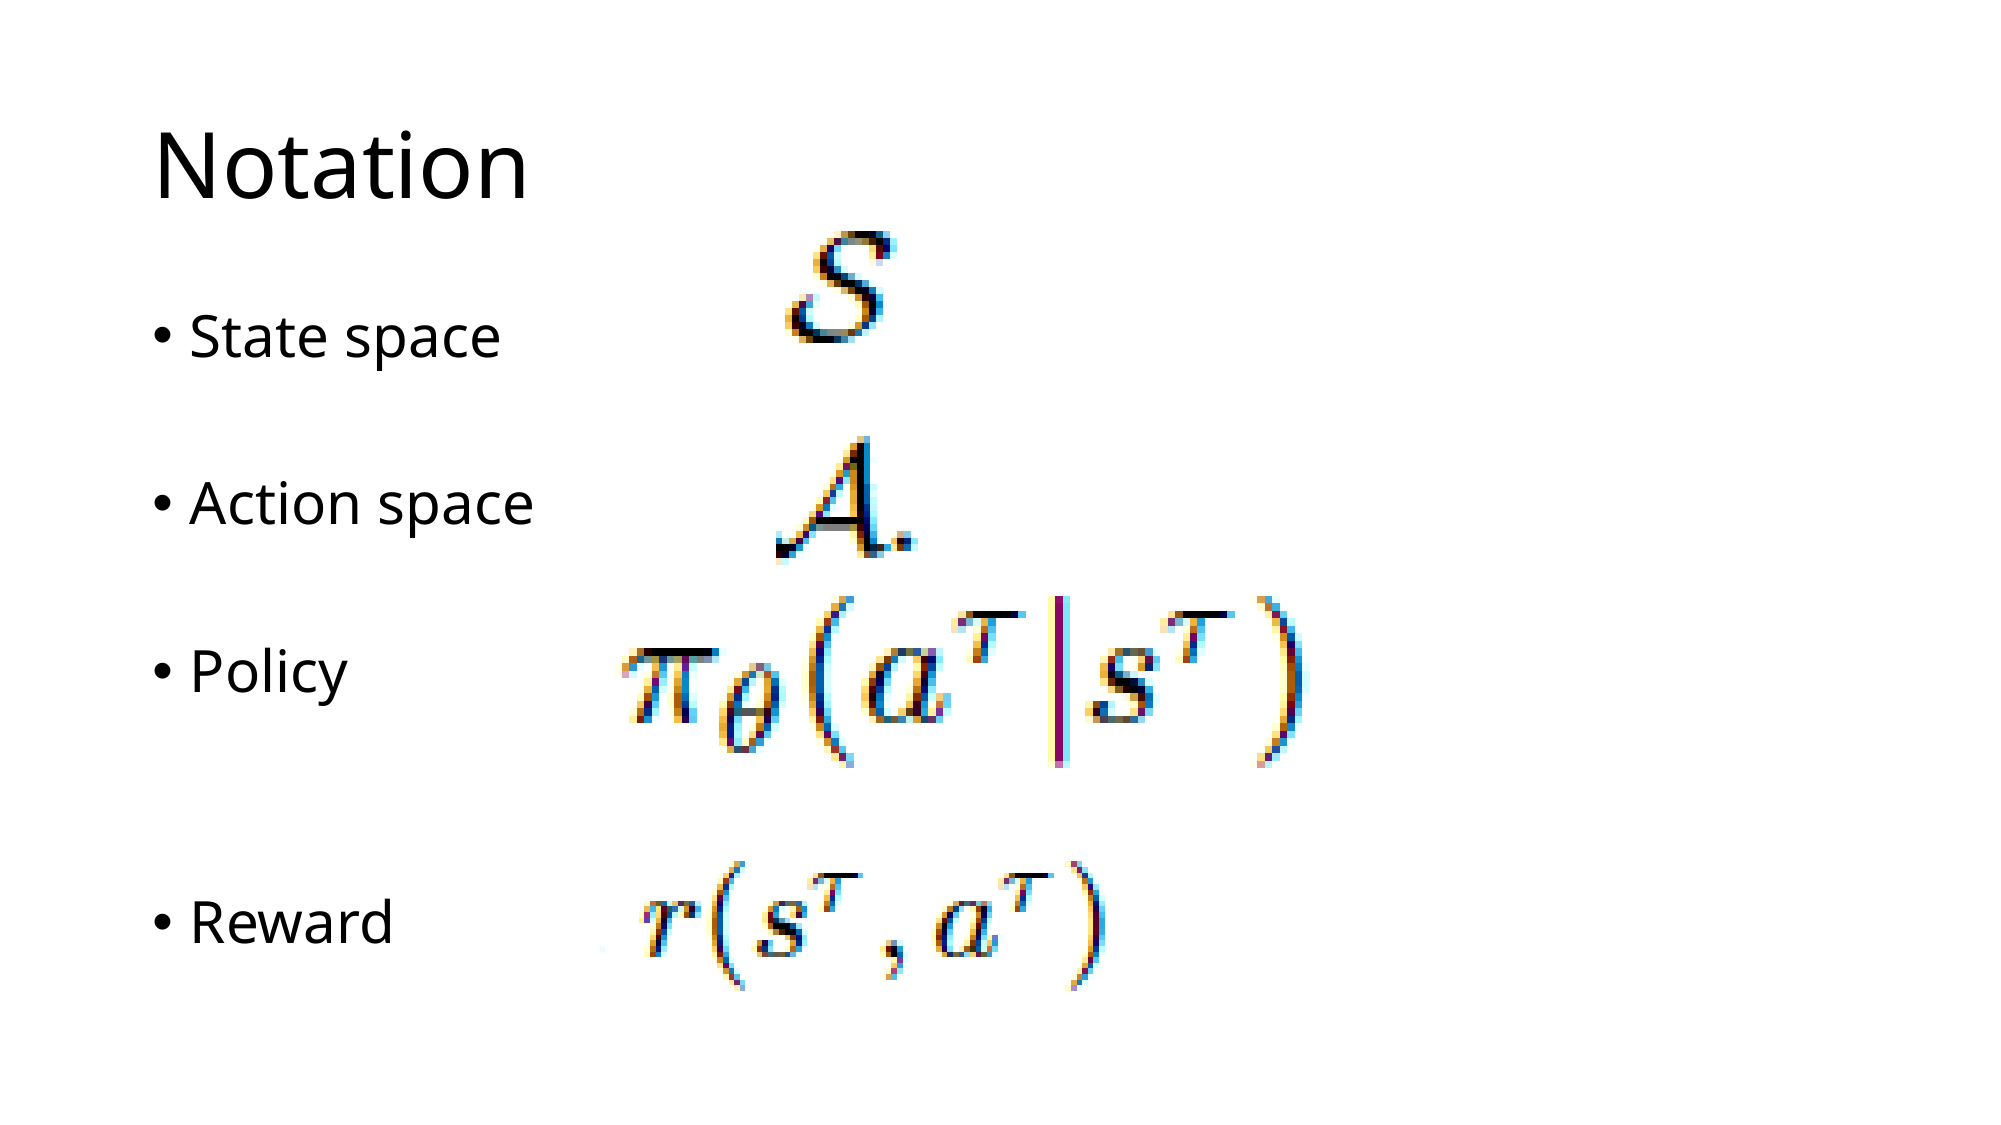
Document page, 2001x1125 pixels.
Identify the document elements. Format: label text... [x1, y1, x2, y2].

picture [600, 430, 1340, 791]
picture [600, 845, 1150, 1014]
list State space Action space Policy Reward [137, 299, 1863, 1014]
picture [750, 168, 925, 371]
title Notation [137, 59, 1863, 278]
